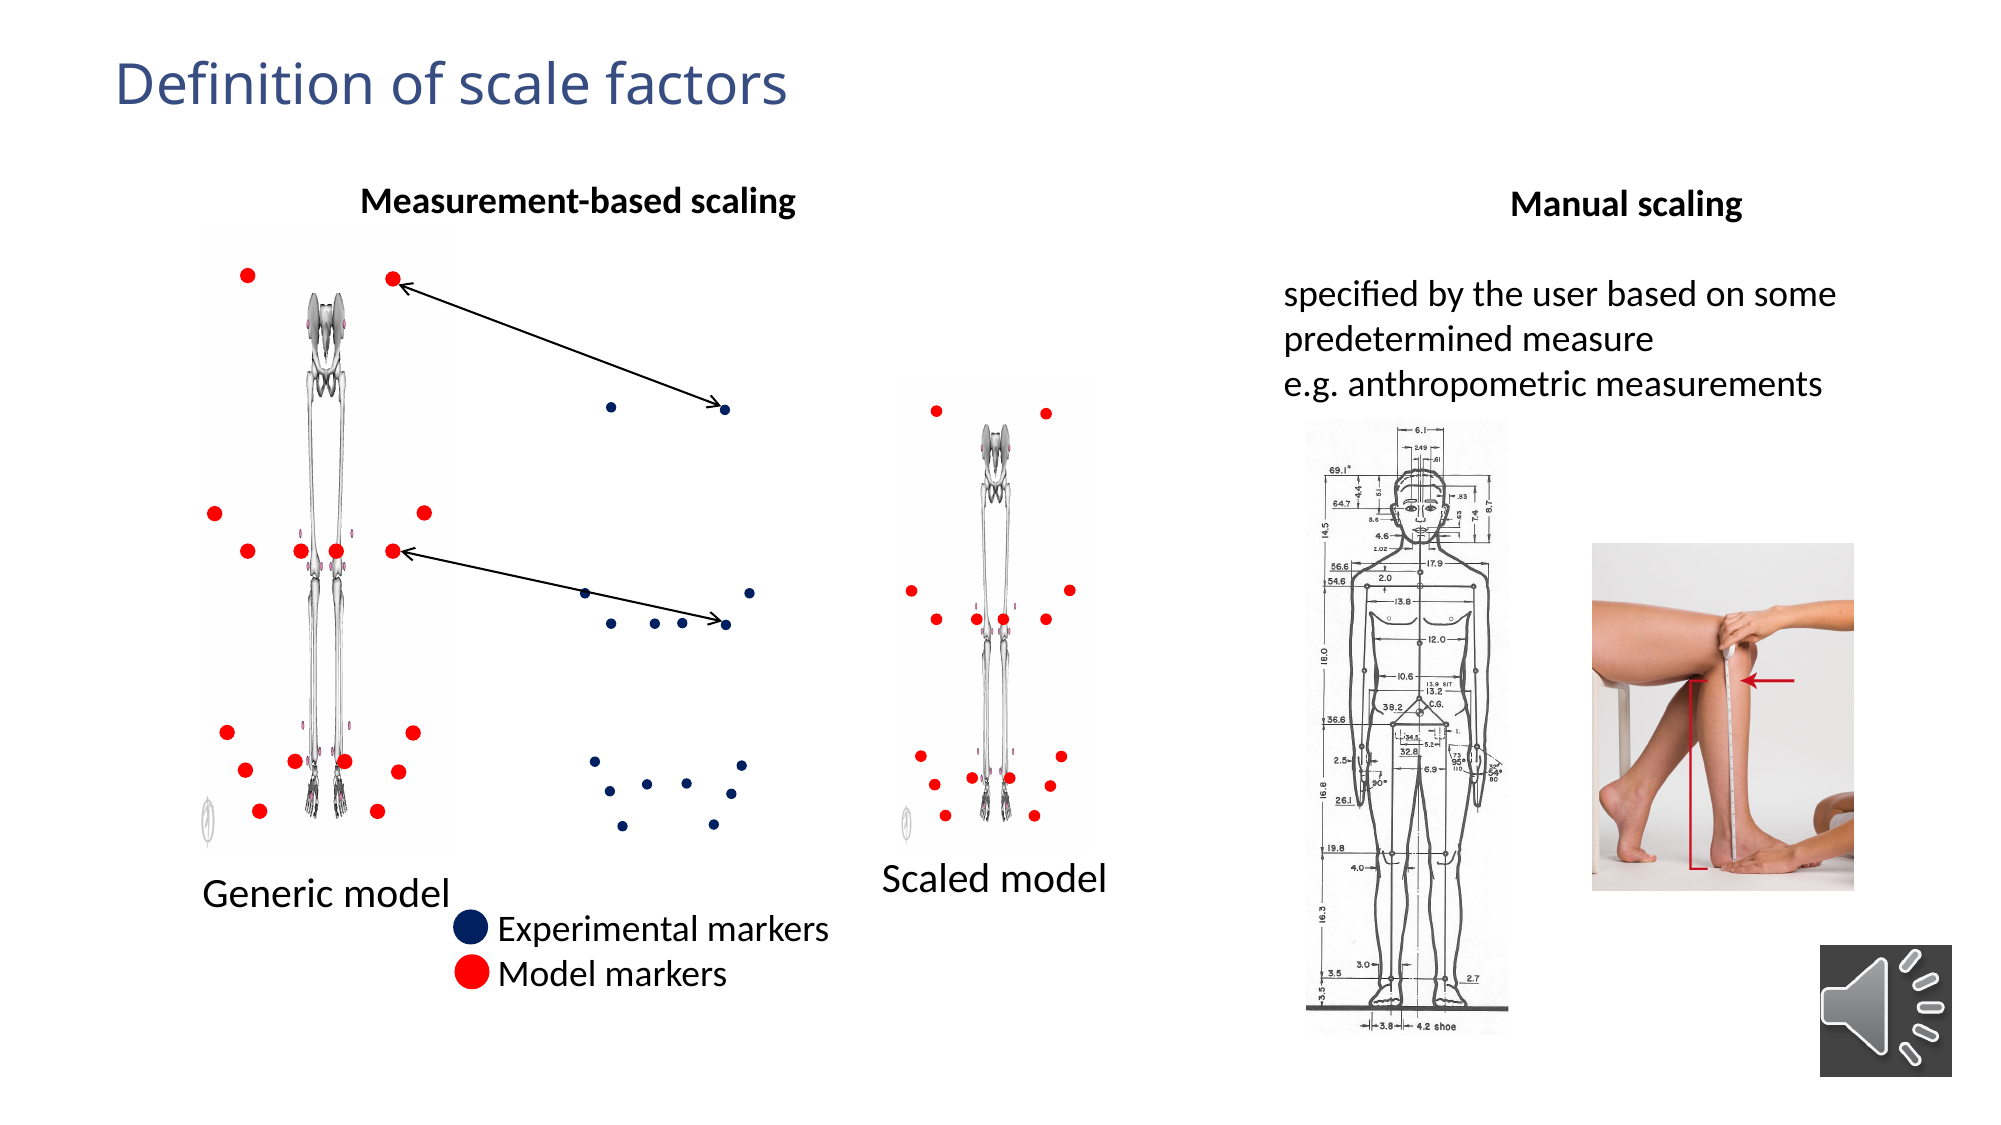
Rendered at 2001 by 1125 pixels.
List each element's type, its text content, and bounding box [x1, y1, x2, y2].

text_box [579, 402, 755, 832]
title Definition of scale factors [99, 48, 1917, 125]
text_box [400, 551, 723, 622]
picture [1306, 419, 1509, 1035]
text_box [453, 924, 489, 945]
text_box Generic model [187, 858, 502, 924]
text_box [198, 229, 454, 858]
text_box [899, 376, 1092, 851]
text_box Measurement-based scaling [345, 169, 1117, 229]
text_box [454, 954, 483, 990]
text_box Experimental markers Model markers [483, 896, 891, 1001]
text_box Manual scaling specified by the user based on some predetermined measure e.g. anthropometric measurements [1268, 171, 1985, 412]
picture [1819, 944, 1953, 1078]
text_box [398, 284, 722, 407]
picture [1592, 543, 1854, 891]
text_box Scaled model [867, 843, 1144, 909]
